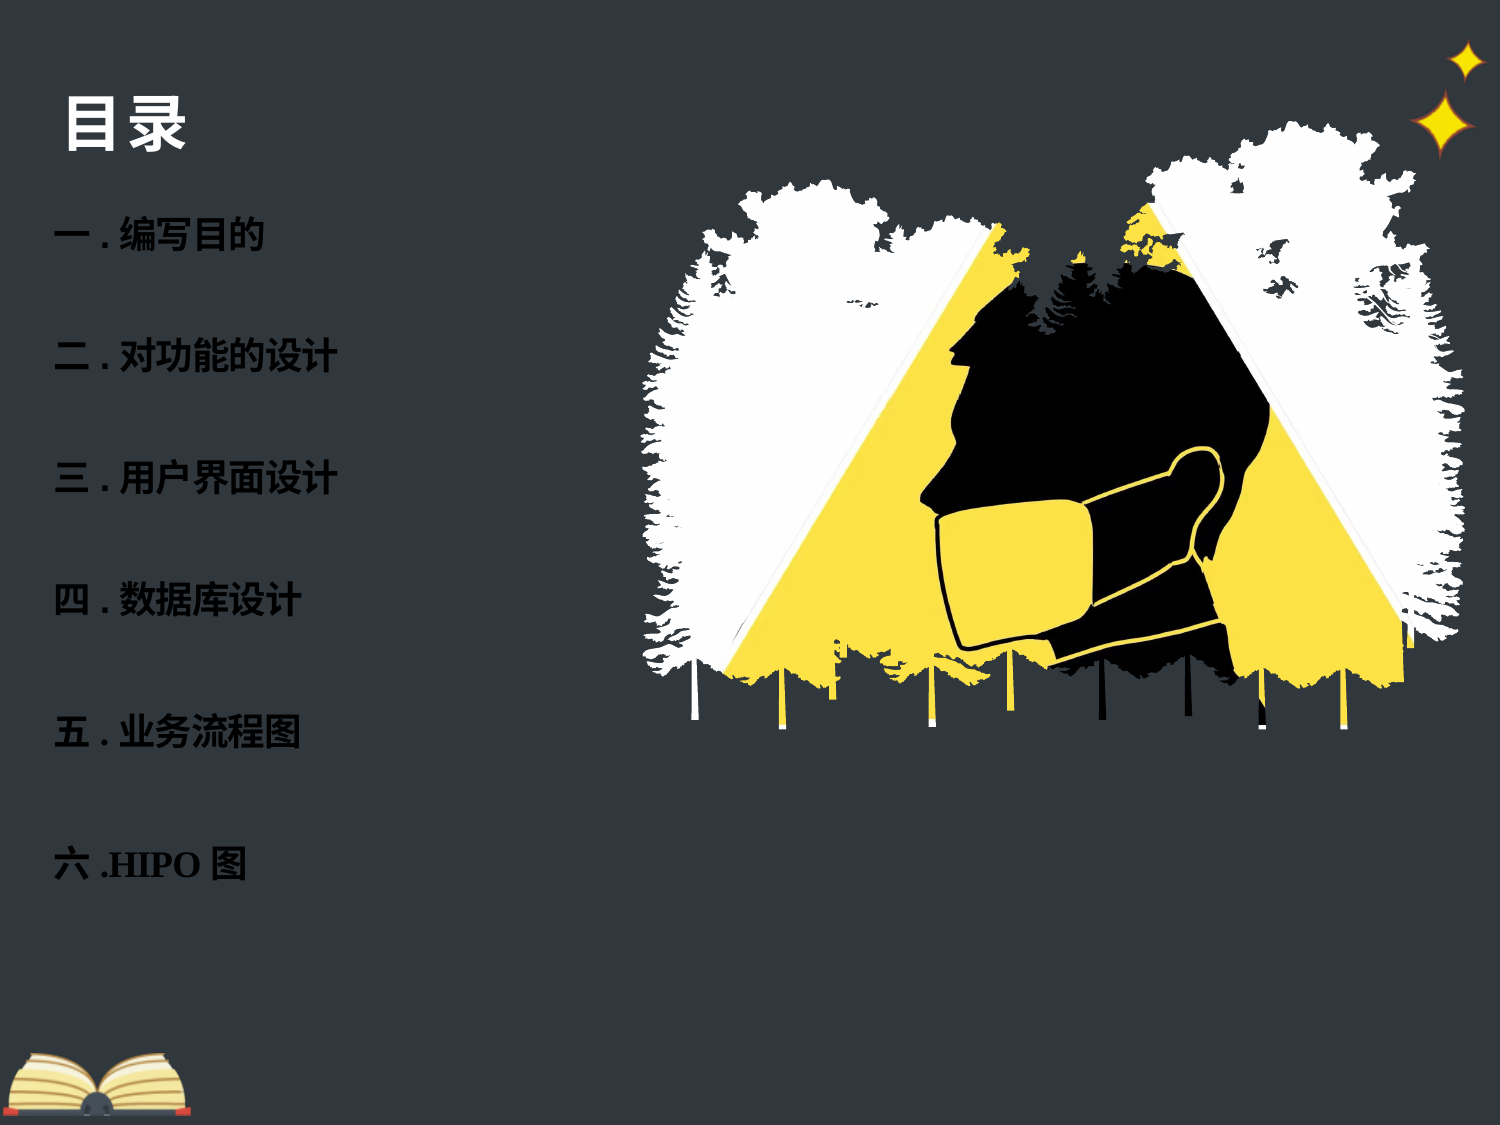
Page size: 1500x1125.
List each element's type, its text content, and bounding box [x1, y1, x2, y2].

picture [1407, 87, 1478, 163]
text_box 目录 [53, 38, 543, 163]
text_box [640, 120, 1467, 730]
picture [1444, 37, 1489, 86]
picture [3, 1053, 191, 1116]
text_box 一.编写目的 二.对功能的设计 三.用户界面设计 四.数据库设计 五.业务流程图 六.HIPO图 [45, 184, 473, 705]
